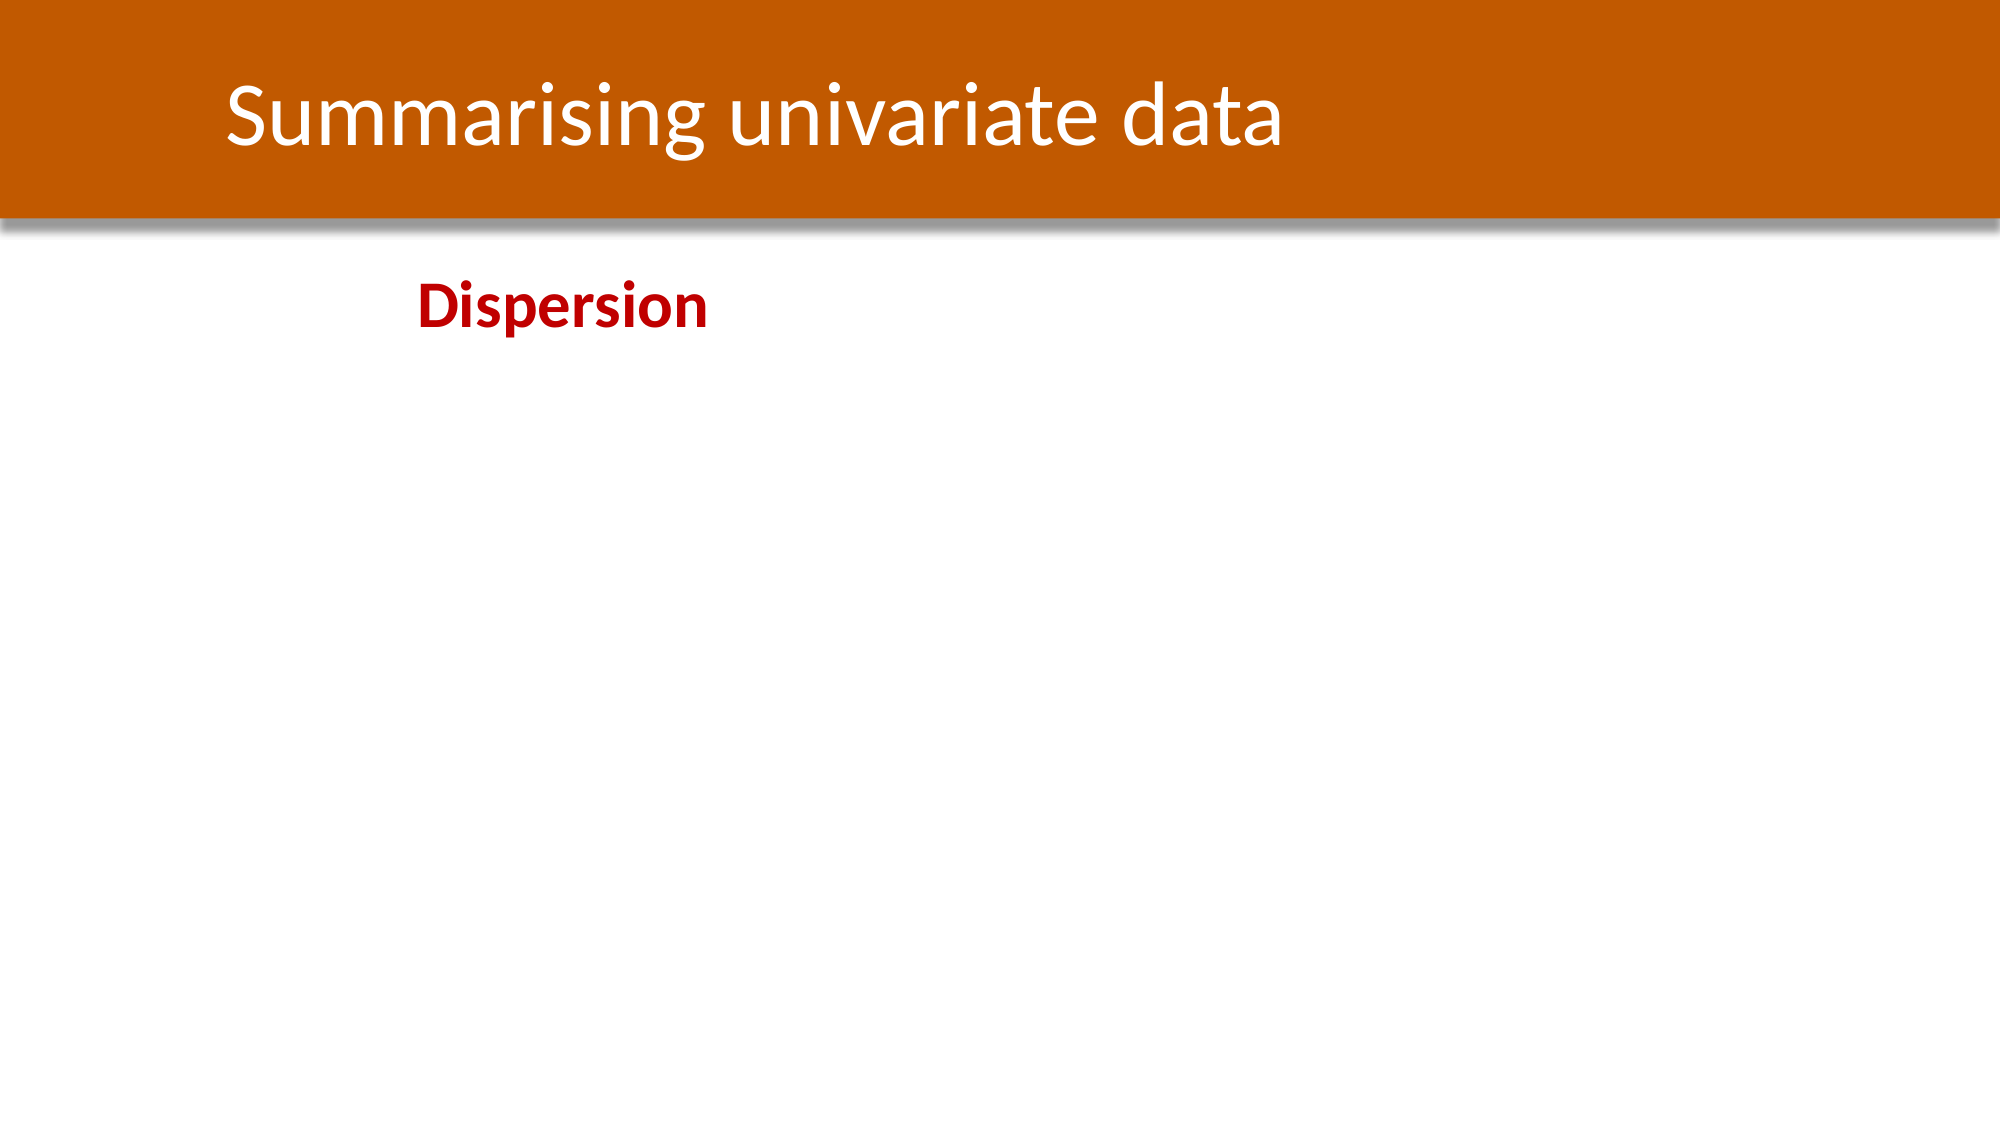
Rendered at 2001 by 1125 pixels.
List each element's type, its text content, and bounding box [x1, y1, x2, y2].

text_box [0, 0, 2000, 219]
text_box Dispersion [402, 253, 725, 348]
text_box Summarising univariate data [210, 17, 2000, 201]
